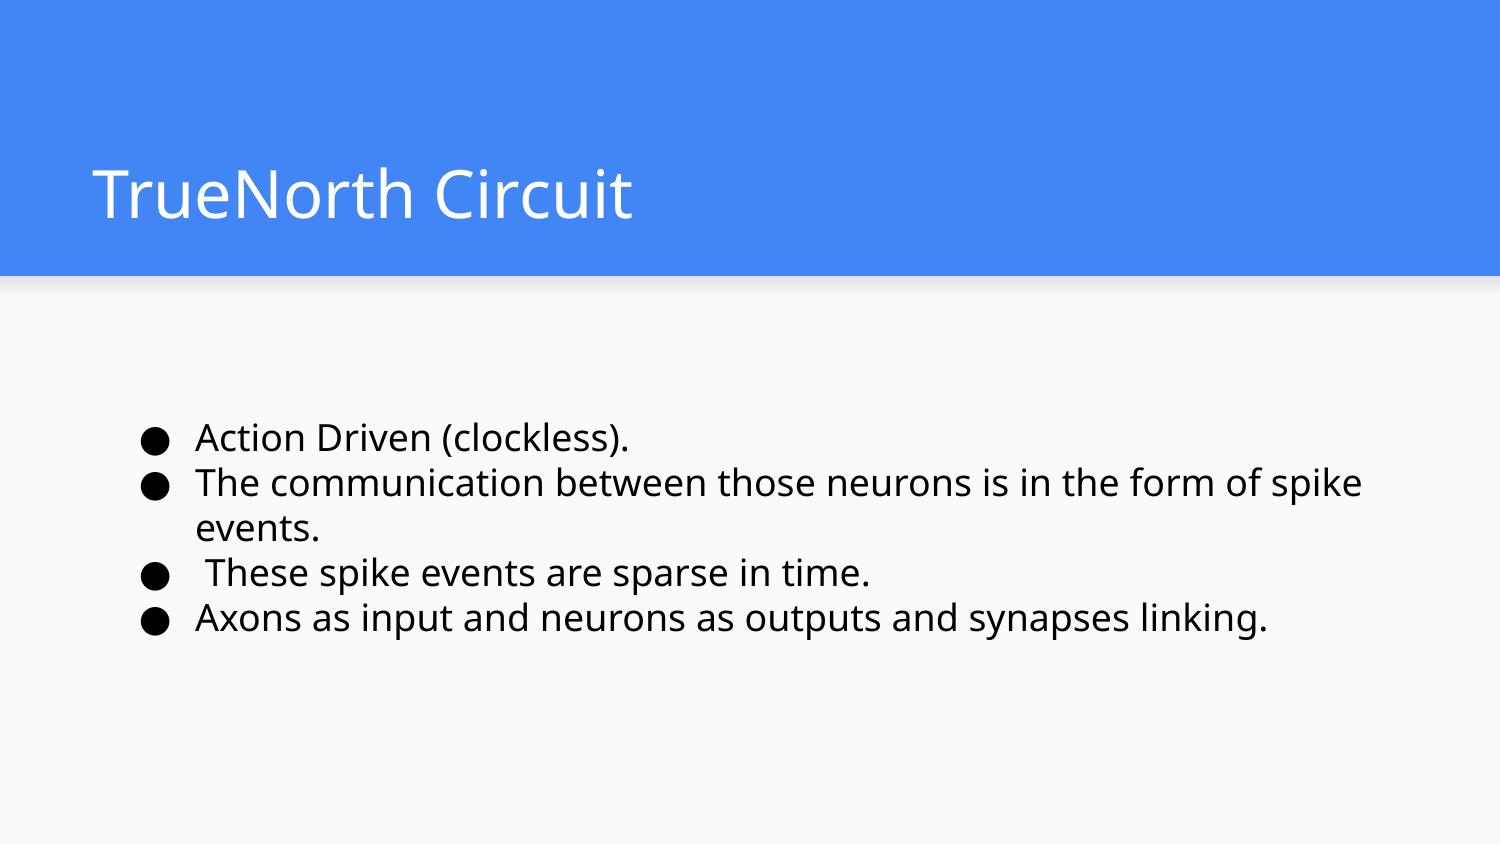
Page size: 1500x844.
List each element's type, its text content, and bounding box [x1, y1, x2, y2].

title TrueNorth Circuit [77, 121, 1427, 248]
list Action Driven (clockless). The communication between those neurons is in the form of spike events. These spike events are sparse in time. Axons as input and neurons as outputs and synapses linking. [105, 399, 1454, 844]
